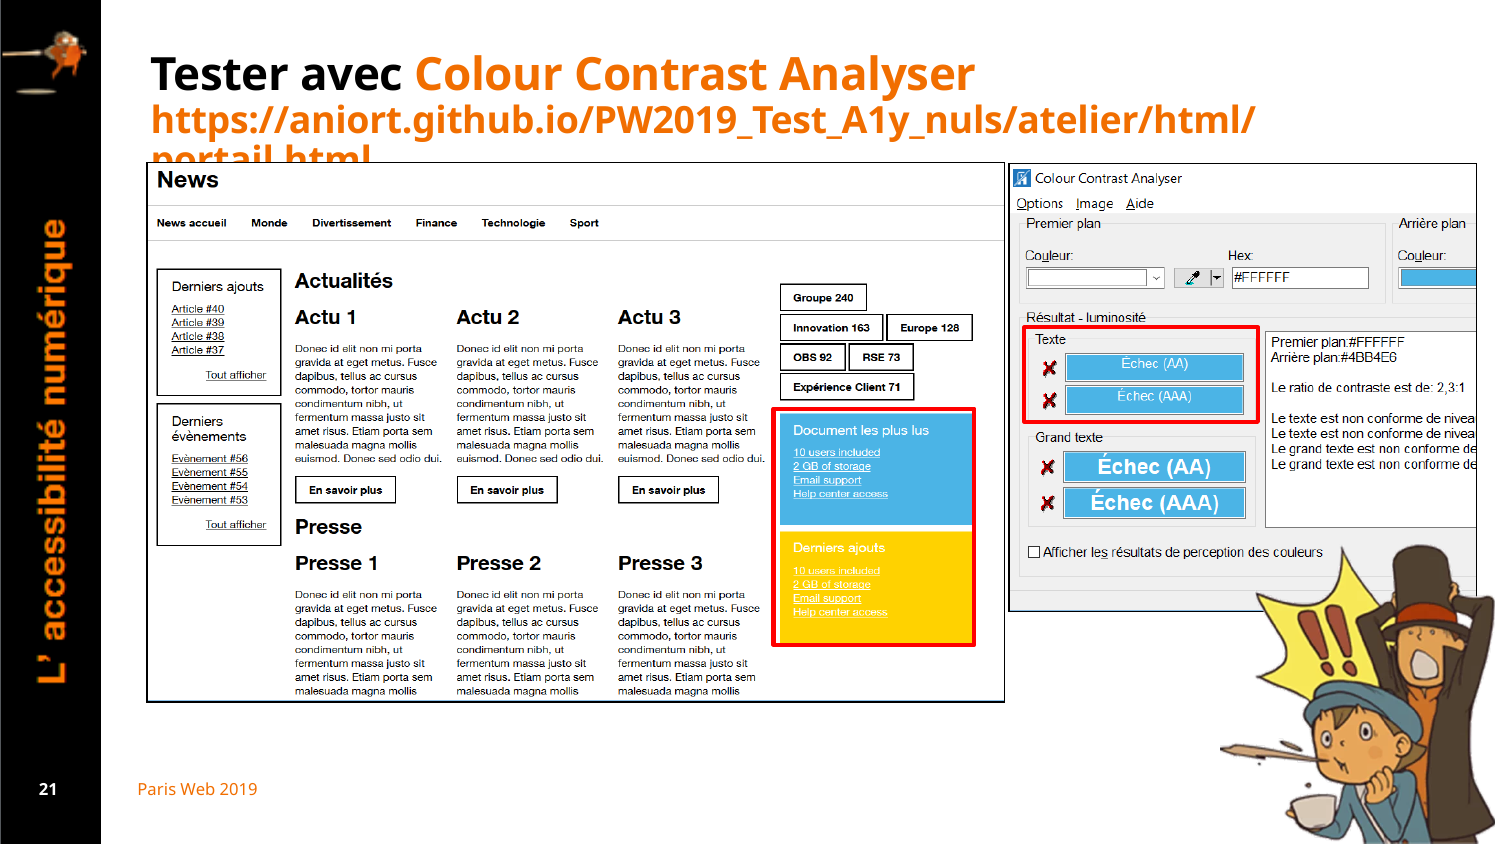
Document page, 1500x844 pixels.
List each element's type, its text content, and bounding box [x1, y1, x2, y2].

title Tester avec Colour Contrast Analyser https://aniort.github.io/PW2019_Test_A1y_nuls/atelier/html/portail.html [135, 43, 1459, 166]
picture [0, 0, 101, 844]
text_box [1009, 163, 1500, 844]
picture [147, 163, 1005, 702]
